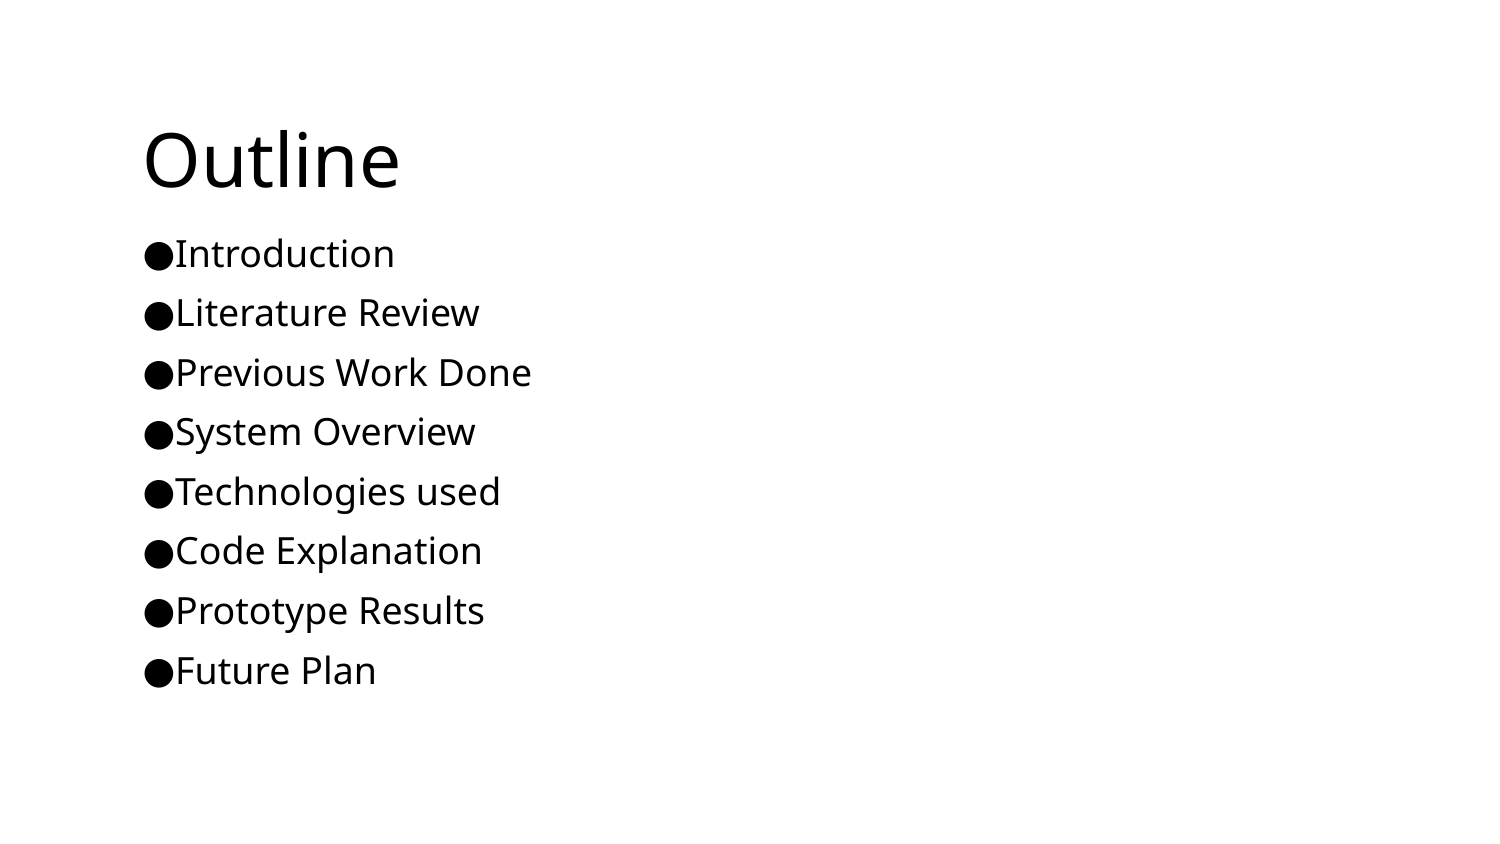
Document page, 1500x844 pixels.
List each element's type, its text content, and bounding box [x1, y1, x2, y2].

list Introduction Literature Review Previous Work Done System Overview Technologies used Code Explanation Prototype Results Future Plan [131, 223, 1369, 734]
title Outline [131, 79, 1369, 223]
